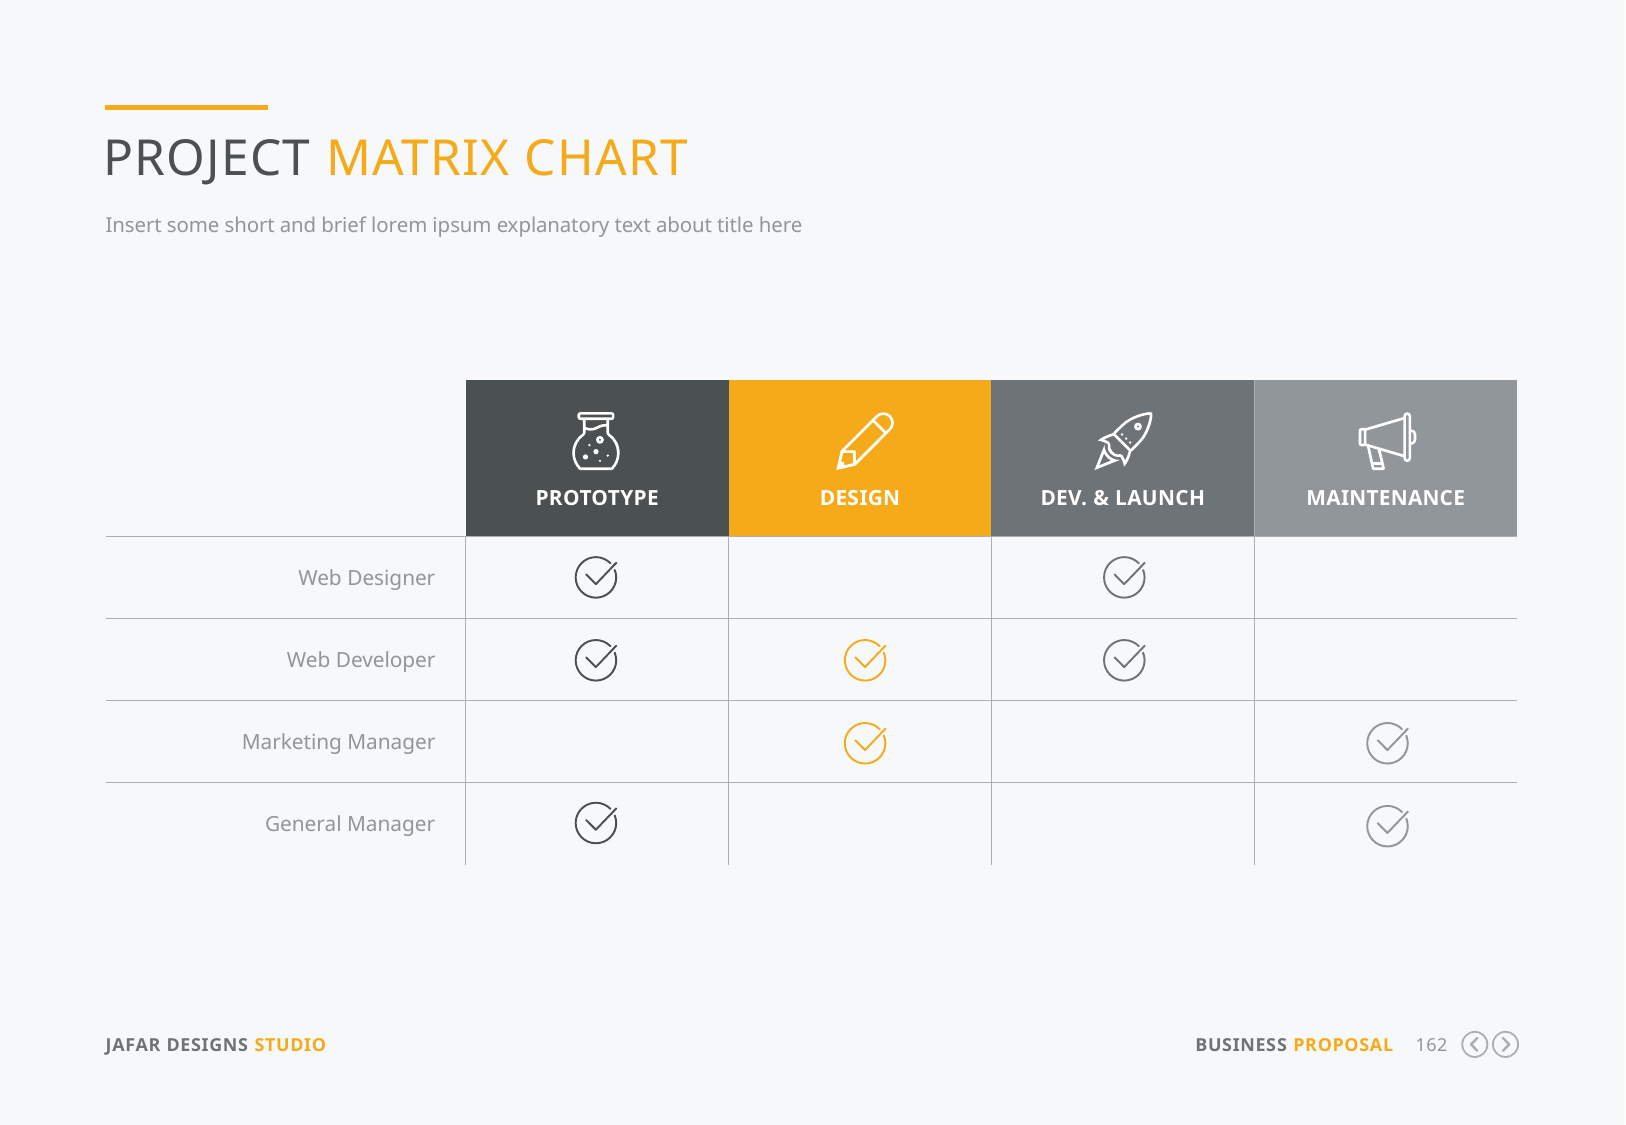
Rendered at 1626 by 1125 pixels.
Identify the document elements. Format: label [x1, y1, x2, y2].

table_cell [1255, 701, 1517, 782]
text_box [1113, 644, 1146, 669]
table_cell [1255, 537, 1517, 618]
table_cell [466, 619, 728, 700]
table_cell [106, 537, 465, 618]
table_cell [466, 701, 728, 782]
table_cell [106, 701, 465, 782]
table_cell [1255, 619, 1517, 700]
text_box [1366, 722, 1409, 765]
text_box [1358, 412, 1417, 471]
table_header [106, 380, 1254, 536]
table_cell [992, 619, 1254, 700]
list [105, 209, 1519, 241]
table_cell [106, 783, 465, 865]
text_box [843, 639, 887, 682]
text_box [574, 801, 618, 845]
table_cell [466, 783, 728, 865]
text_box [843, 722, 887, 765]
text_box [1113, 561, 1146, 586]
list [103, 125, 1518, 188]
table_header [1255, 380, 1517, 536]
table_cell [992, 783, 1254, 865]
table_cell [729, 783, 991, 865]
table_cell [729, 701, 991, 782]
table_cell [729, 537, 991, 618]
table_cell [729, 619, 991, 700]
table_cell [106, 619, 465, 700]
text_box [1094, 412, 1153, 471]
text_box [572, 412, 620, 471]
text_box [836, 412, 894, 471]
text_box [574, 639, 618, 682]
text_box [1103, 556, 1146, 599]
table_cell [992, 701, 1254, 782]
text_box [574, 556, 618, 599]
table_cell [992, 537, 1254, 618]
table_cell [1255, 783, 1517, 865]
table_cell [466, 537, 728, 618]
text_box [1366, 804, 1409, 848]
text_box [1103, 639, 1146, 682]
